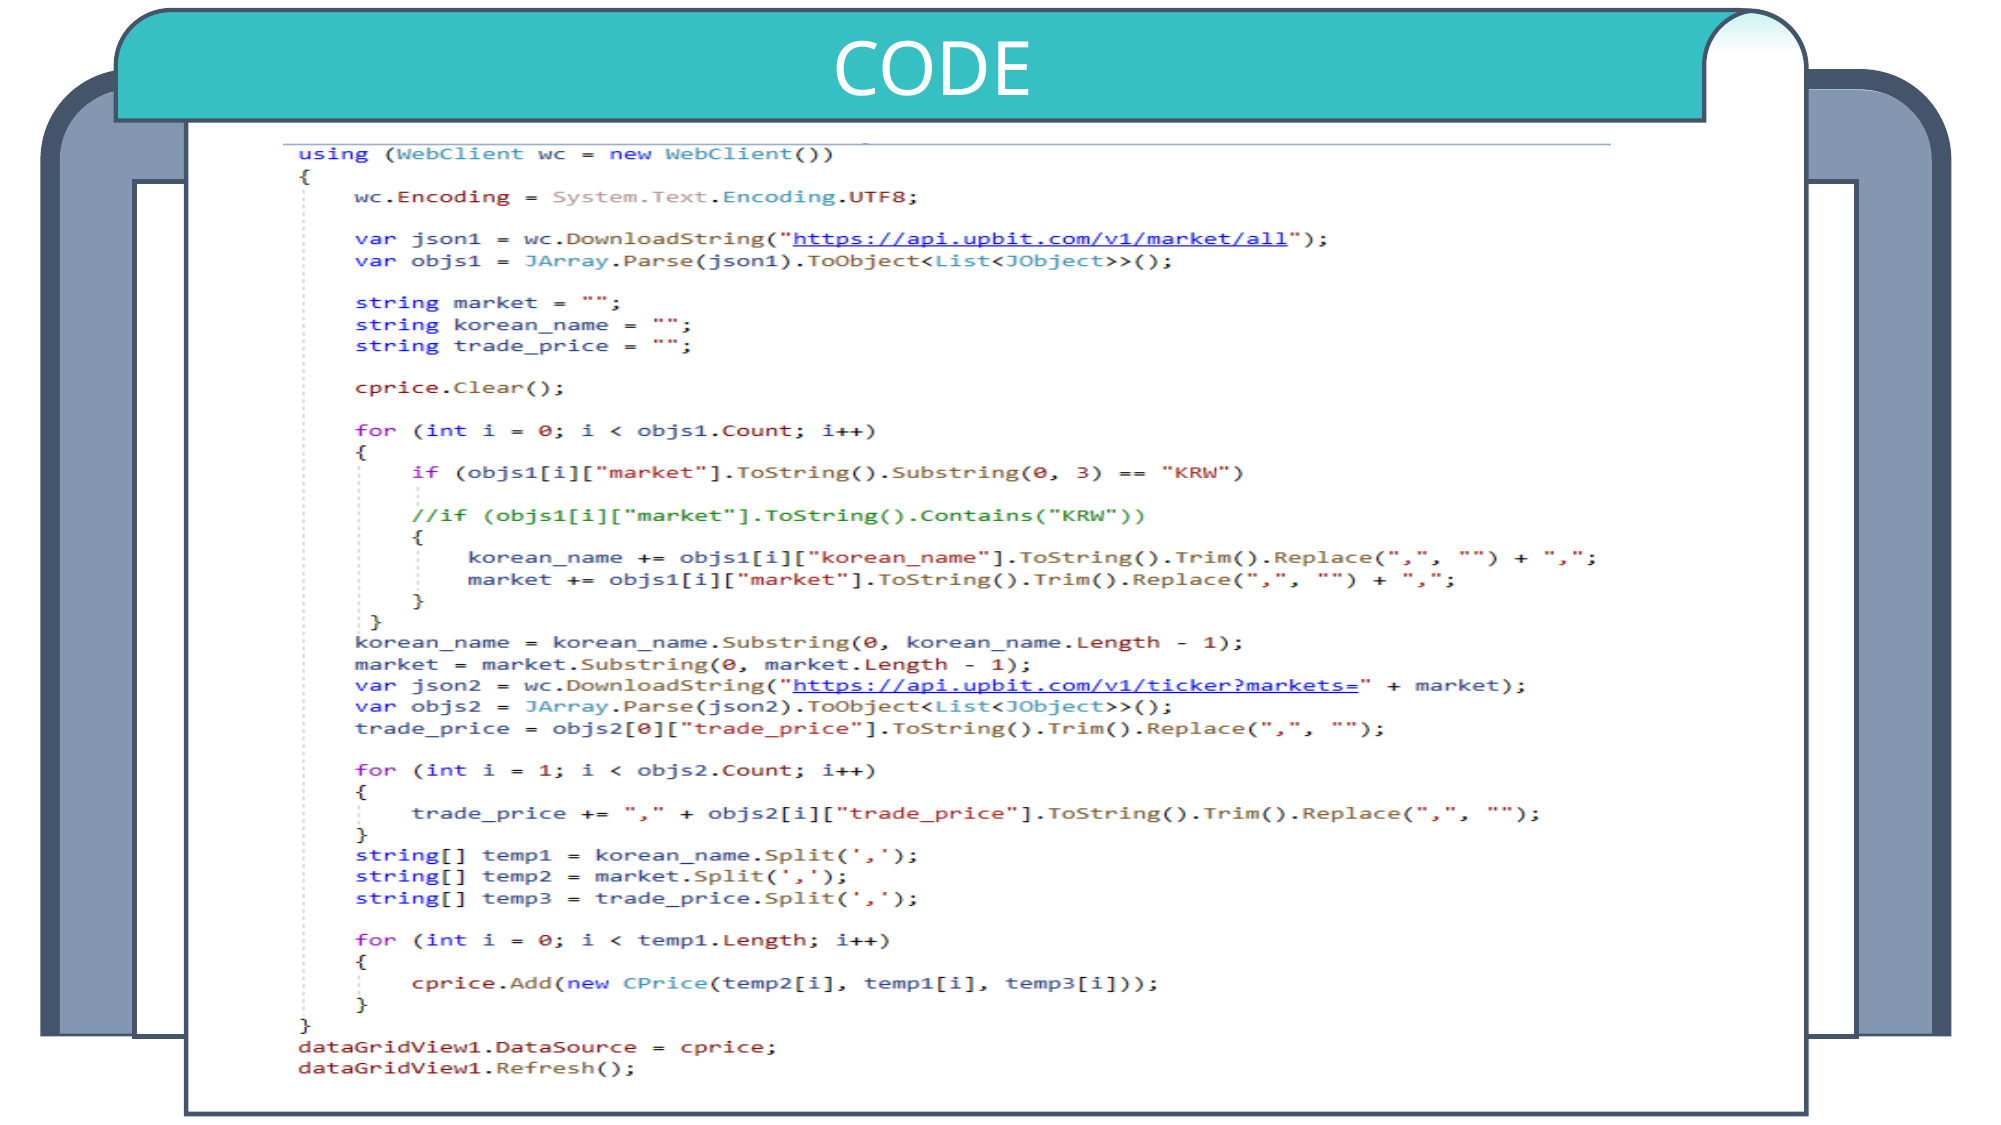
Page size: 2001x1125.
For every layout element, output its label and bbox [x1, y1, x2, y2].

text_box [1807, 79, 1942, 1037]
picture [283, 143, 1611, 1084]
text_box [50, 79, 115, 1037]
text_box [115, 9, 1807, 1114]
